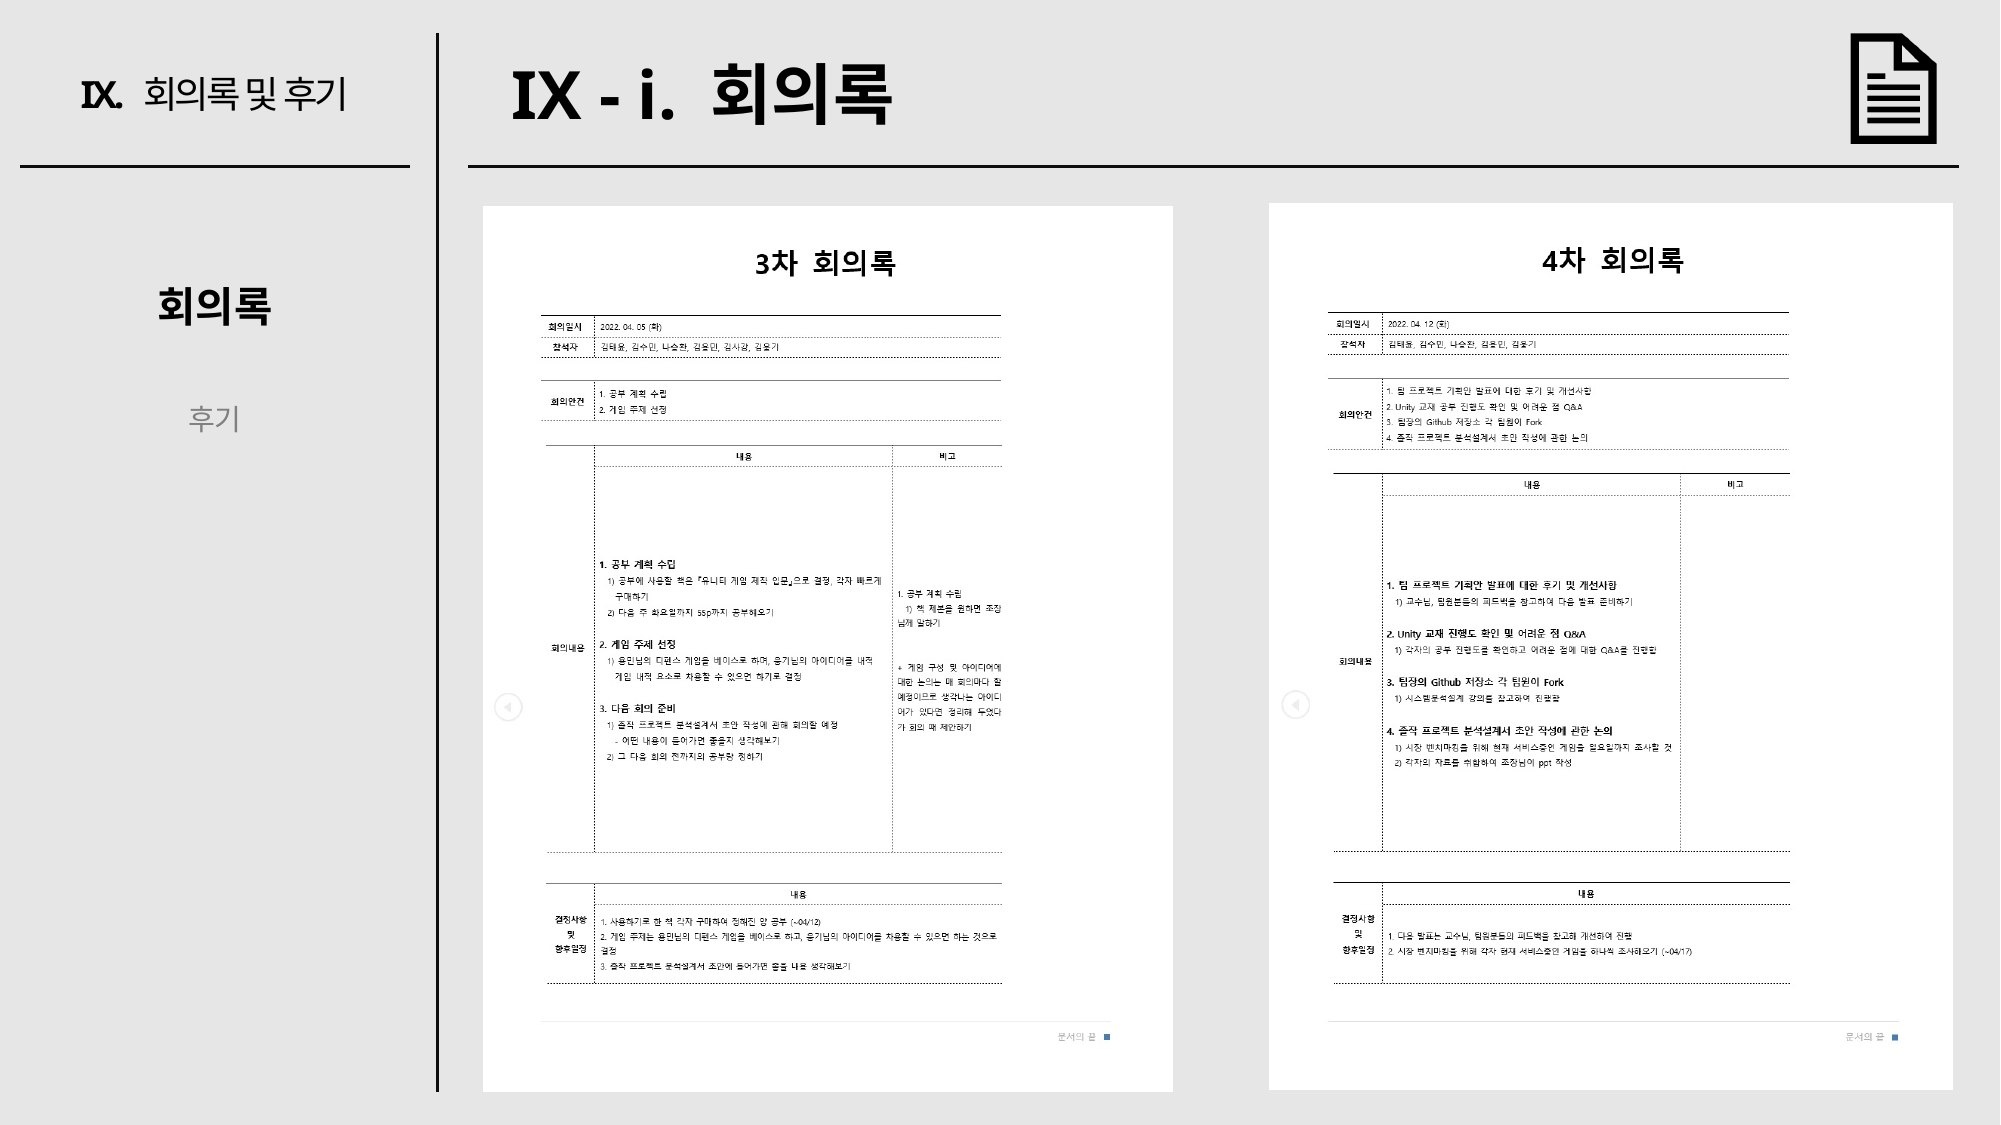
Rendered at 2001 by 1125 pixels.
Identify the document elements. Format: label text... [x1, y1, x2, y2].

text_box IX. 회의록 및 후기 [19, 63, 411, 123]
text_box 회의록 [19, 273, 411, 338]
text_box IX - i. 회의록 [496, 45, 1827, 141]
picture [483, 206, 1173, 1093]
picture [1827, 22, 1960, 155]
text_box 후기 [19, 393, 411, 444]
picture [1269, 203, 1953, 1090]
